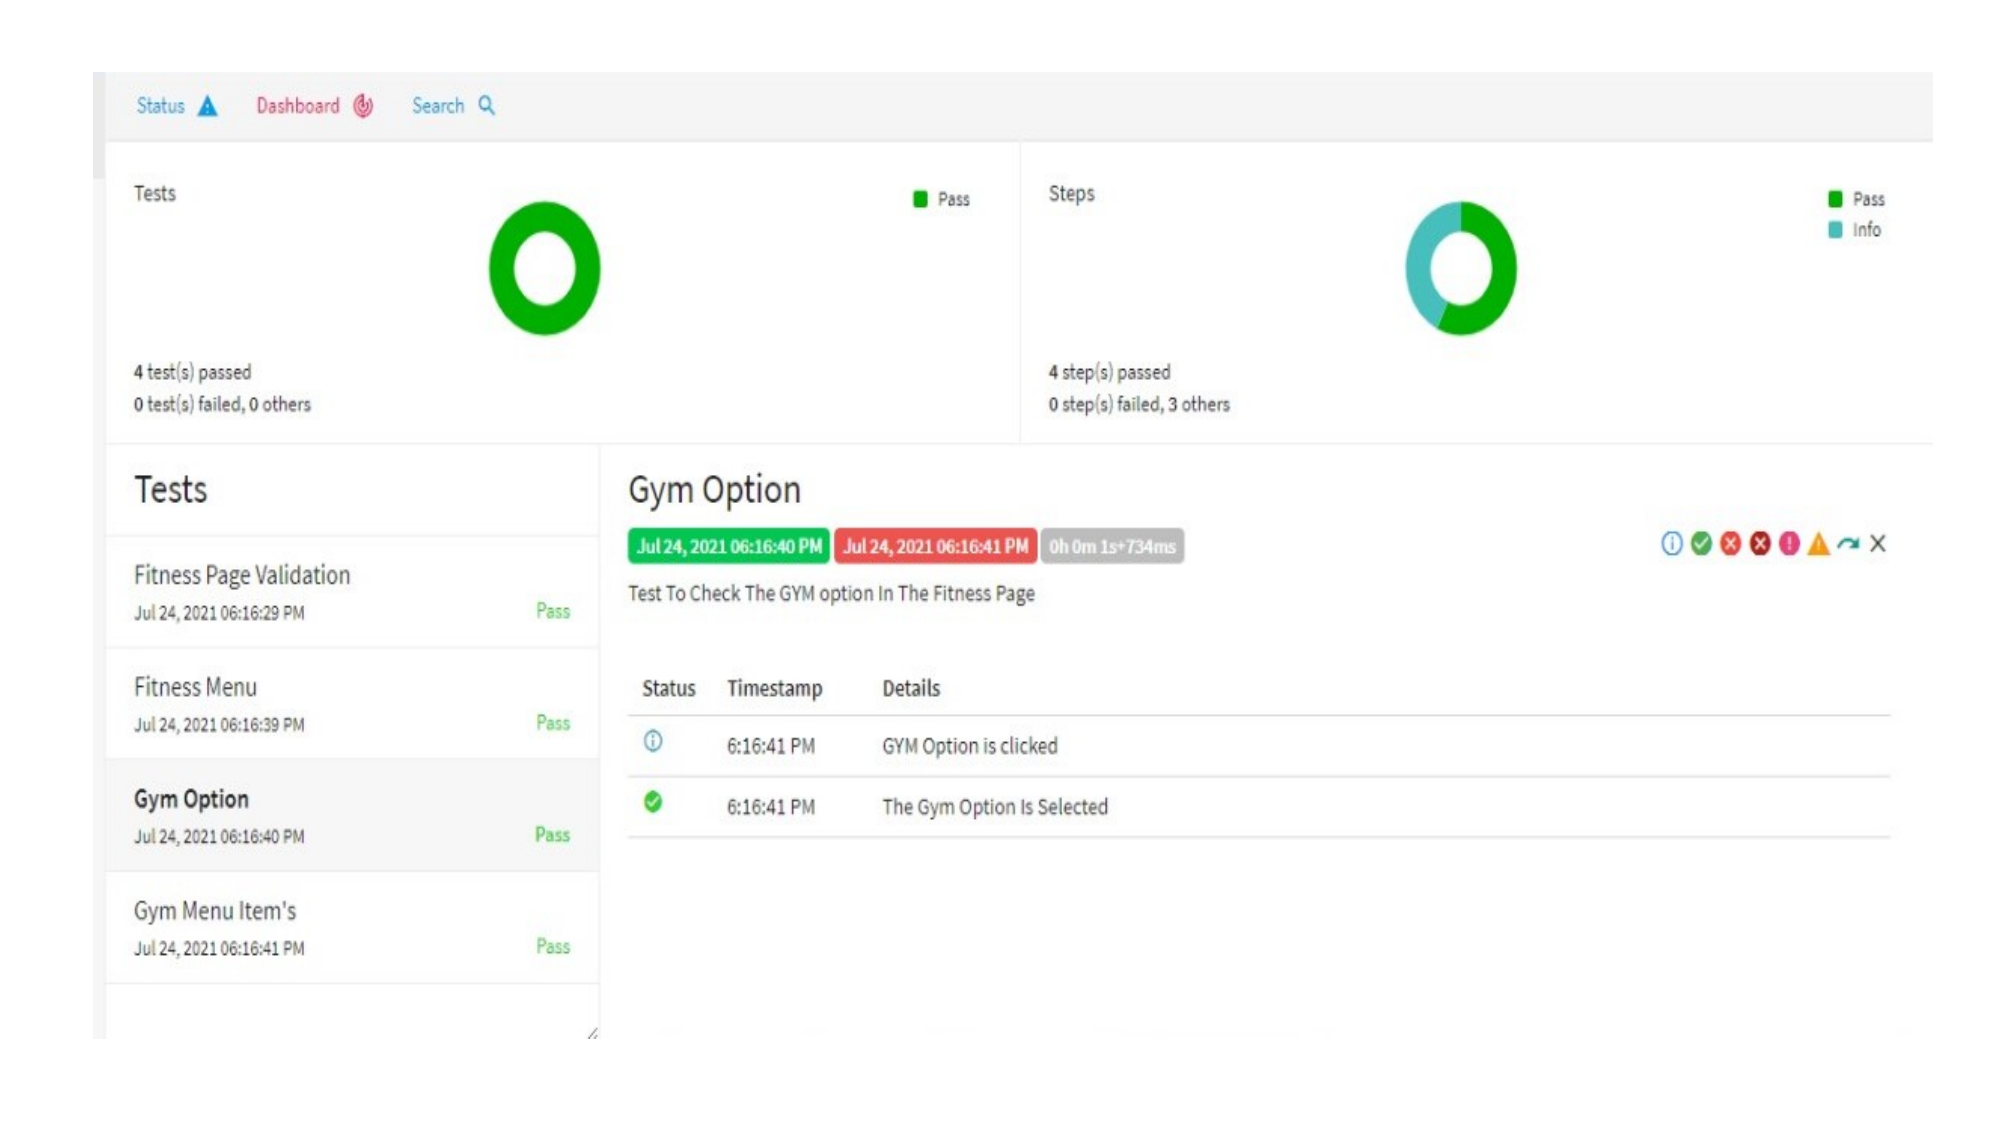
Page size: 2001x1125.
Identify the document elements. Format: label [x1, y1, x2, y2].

list [93, 72, 1933, 1039]
